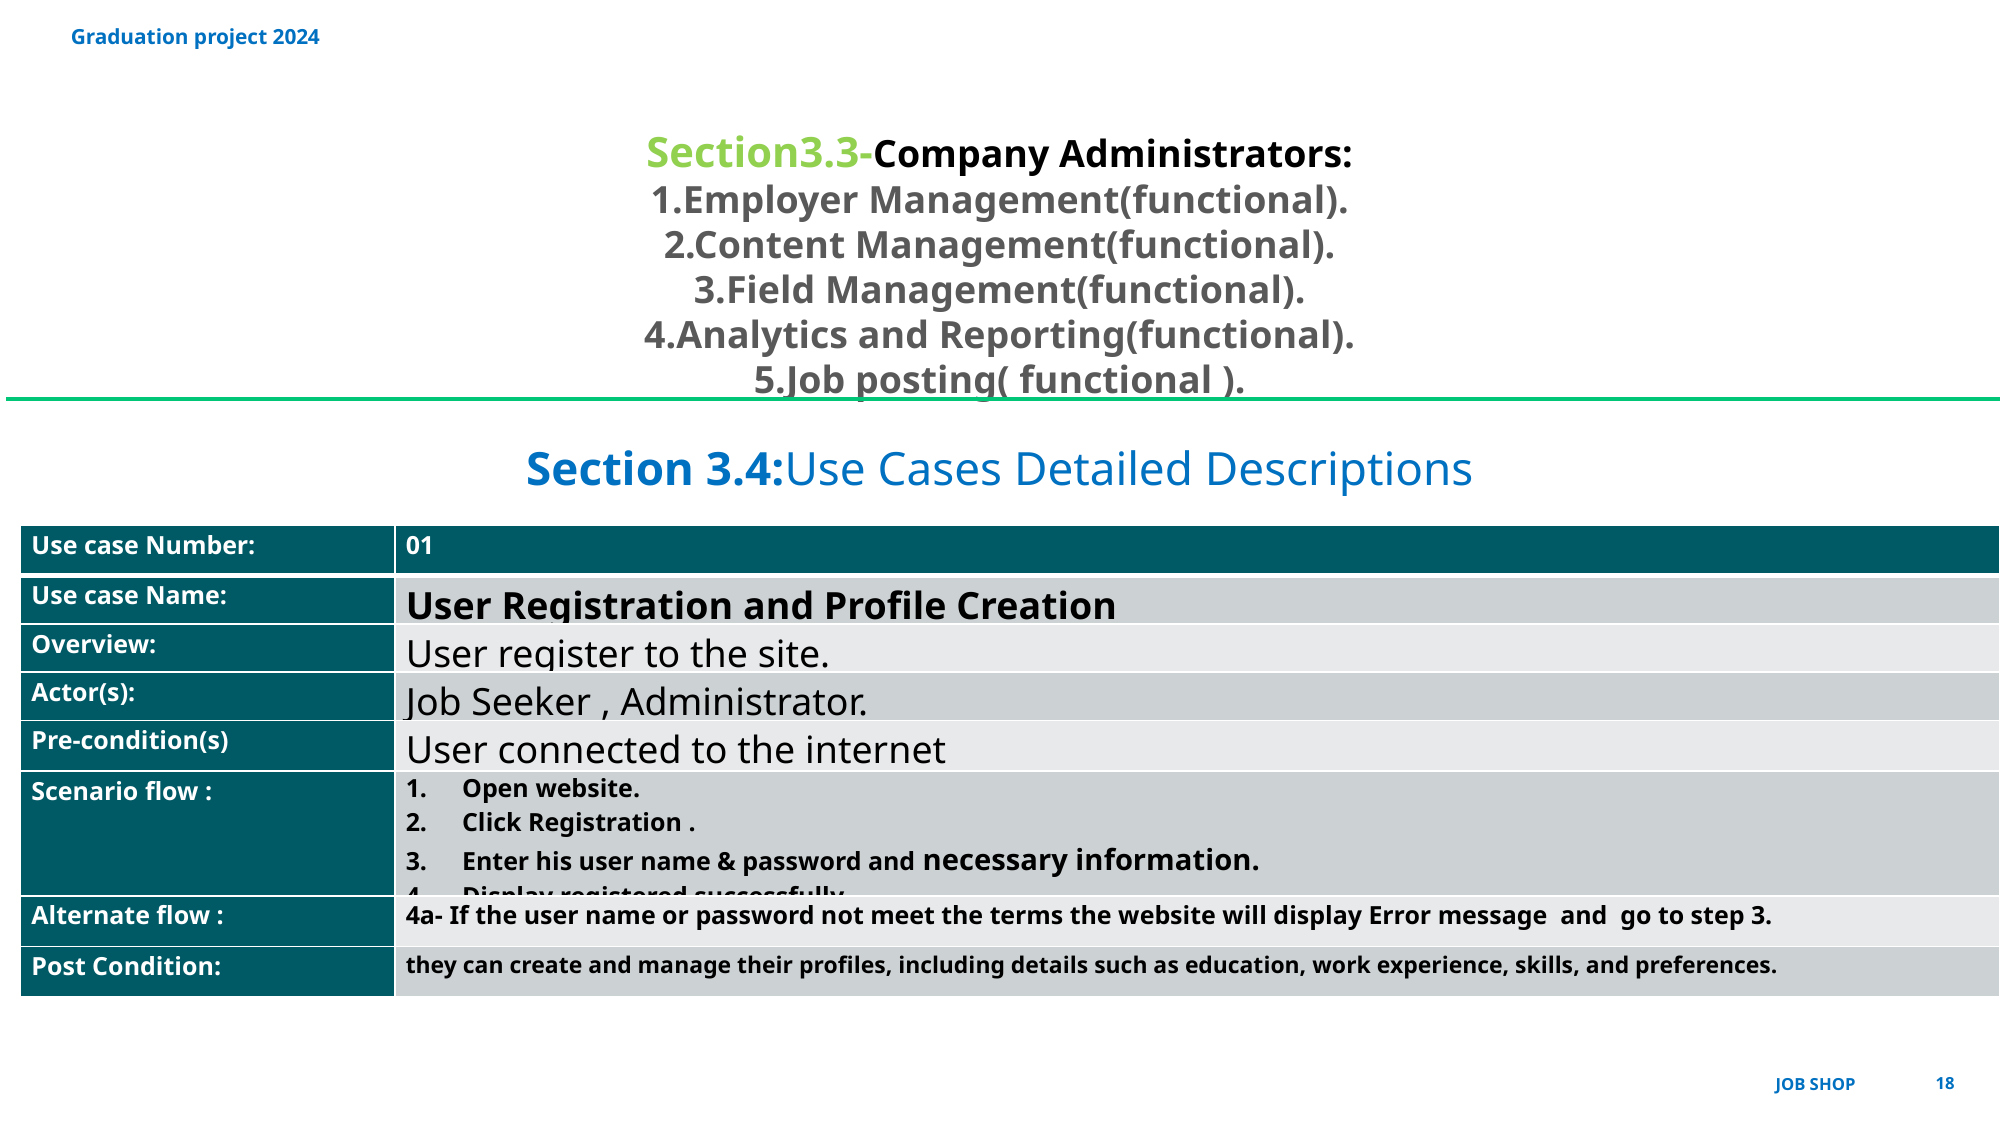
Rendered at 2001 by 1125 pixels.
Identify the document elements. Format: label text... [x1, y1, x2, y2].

text_box Section 3.4:Use Cases Detailed Descriptions [0, 431, 2000, 502]
table_cell Overview: [21, 625, 394, 671]
table_cell User connected to the internet [396, 721, 1999, 770]
table_cell Pre-condition(s) [21, 721, 394, 770]
slide_number Graduation project 2024 [55, 10, 506, 63]
table_cell Job Seeker , Administrator. [396, 673, 1999, 720]
table_header 01 [396, 526, 1999, 573]
table_cell 4a- If the user name or password not meet the terms the website will display Error message and go to step 3. [396, 897, 1999, 946]
table_cell Use case Name: [21, 578, 394, 623]
table_cell Open website. Click Registration . Enter his user name & password and necessary information. Display registered successfully. [396, 772, 1999, 895]
text_box Section3.3-Company Administrators: 1.Employer Management(functional). 2.Content Management(functional). 3.Field Management(functional). 4.Analytics and Reporting(functional). 5.Job posting( functional ). [0, 118, 2000, 409]
table_cell Actor(s): [21, 673, 394, 720]
footer Job shop [1603, 1053, 1871, 1114]
table_cell Scenario flow : [21, 772, 394, 895]
table_header Use case Number: [21, 526, 394, 573]
table_cell Alternate flow : [21, 897, 394, 946]
table_cell User register to the site. [396, 625, 1999, 671]
slide_number 18 [1912, 1054, 1970, 1114]
table_cell Post Condition: [21, 947, 394, 996]
table_cell User Registration and Profile Creation [396, 578, 1999, 623]
table_cell they can create and manage their profiles, including details such as education, work experience, skills, and preferences. [396, 947, 1999, 996]
